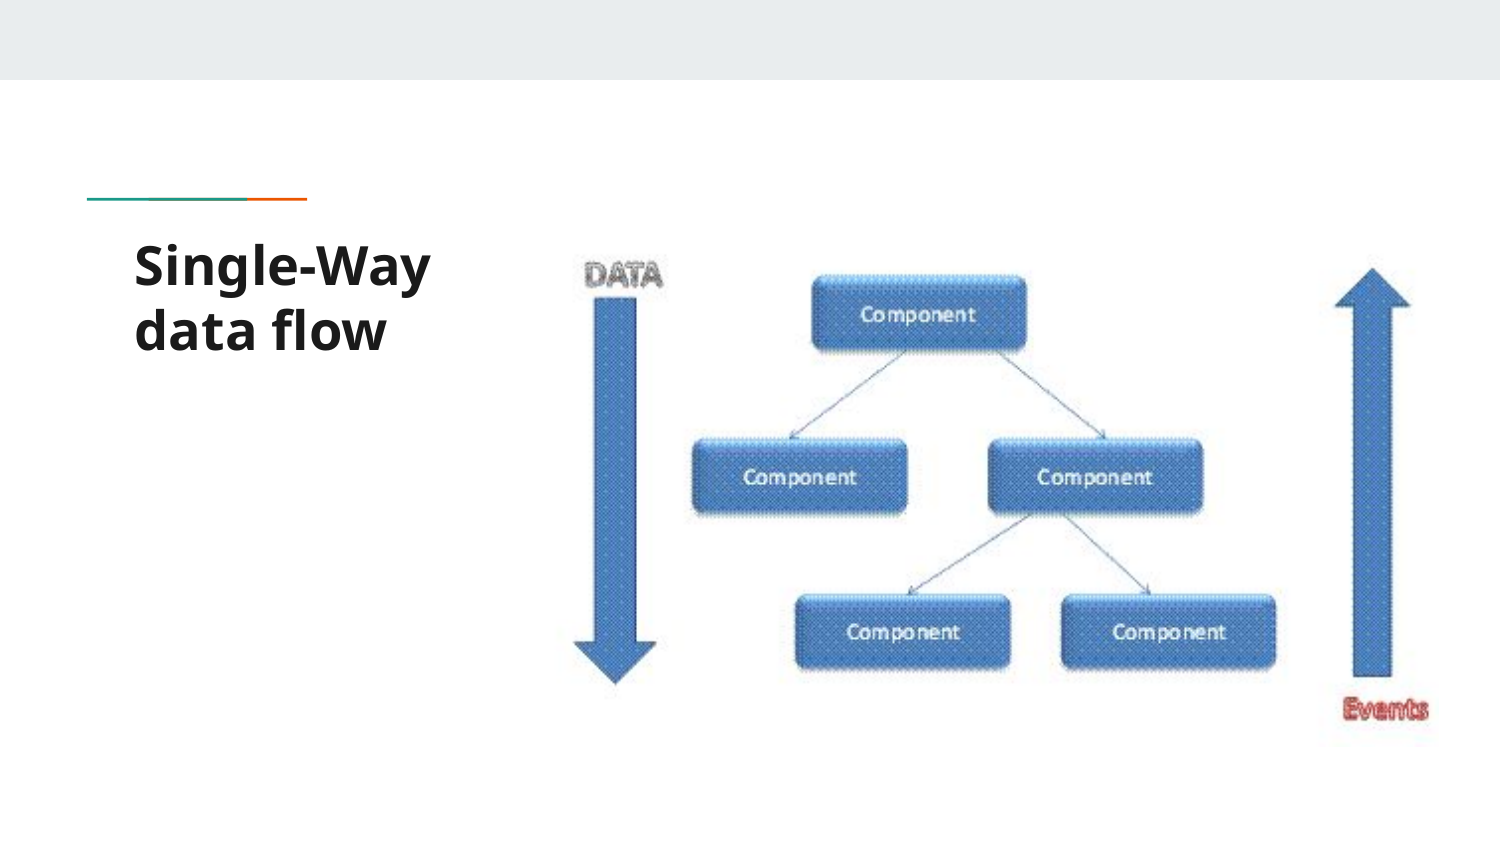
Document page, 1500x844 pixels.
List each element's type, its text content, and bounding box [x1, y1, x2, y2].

picture [494, 239, 1439, 748]
title Single-Way data flow [119, 216, 533, 443]
